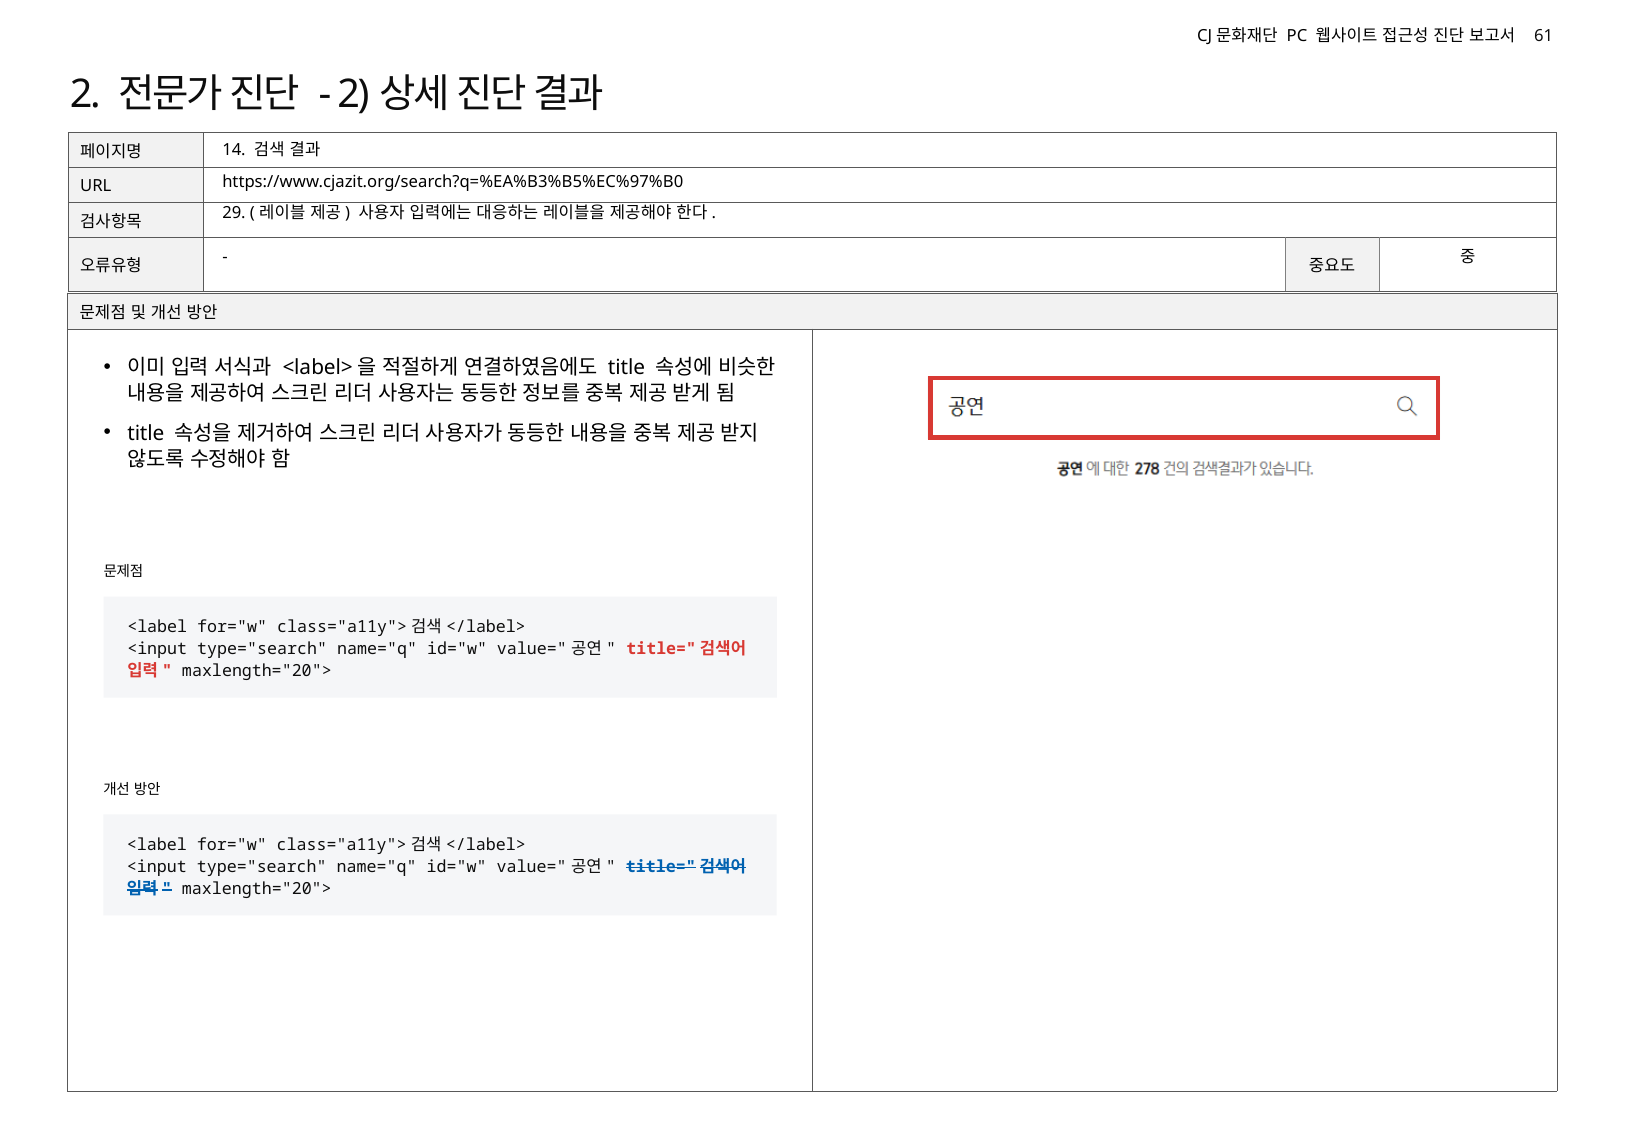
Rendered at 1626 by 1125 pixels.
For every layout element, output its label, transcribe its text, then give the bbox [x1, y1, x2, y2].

list https://www.cjazit.org/search?q=%EA%B3%B5%EC%97%B0 [207, 164, 1557, 196]
picture [914, 368, 1455, 496]
list 14. 검색 결과 [207, 132, 1557, 164]
list 이미 입력 서식과 <label>을 적절하게 연결하였음에도 title 속성에 비슷한 내용을 제공하여 스크린 리더 사용자는 동등한 정보를 중복 제공 받게 됨 title 속성을 제거하여 스크린 리더 사용자가 동등한 내용을 중복 제공 받지 않도록 수정해야 함 [103, 352, 777, 526]
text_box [103, 779, 777, 916]
title 2. 전문가 진단 - 2)상세 진단 결과 [69, 72, 1126, 117]
list 중 [1379, 228, 1557, 283]
list 29. (레이블 제공) 사용자 입력에는 대응하는 레이블을 제공해야 한다. [207, 196, 1557, 229]
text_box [103, 561, 777, 698]
list - [207, 228, 1285, 283]
